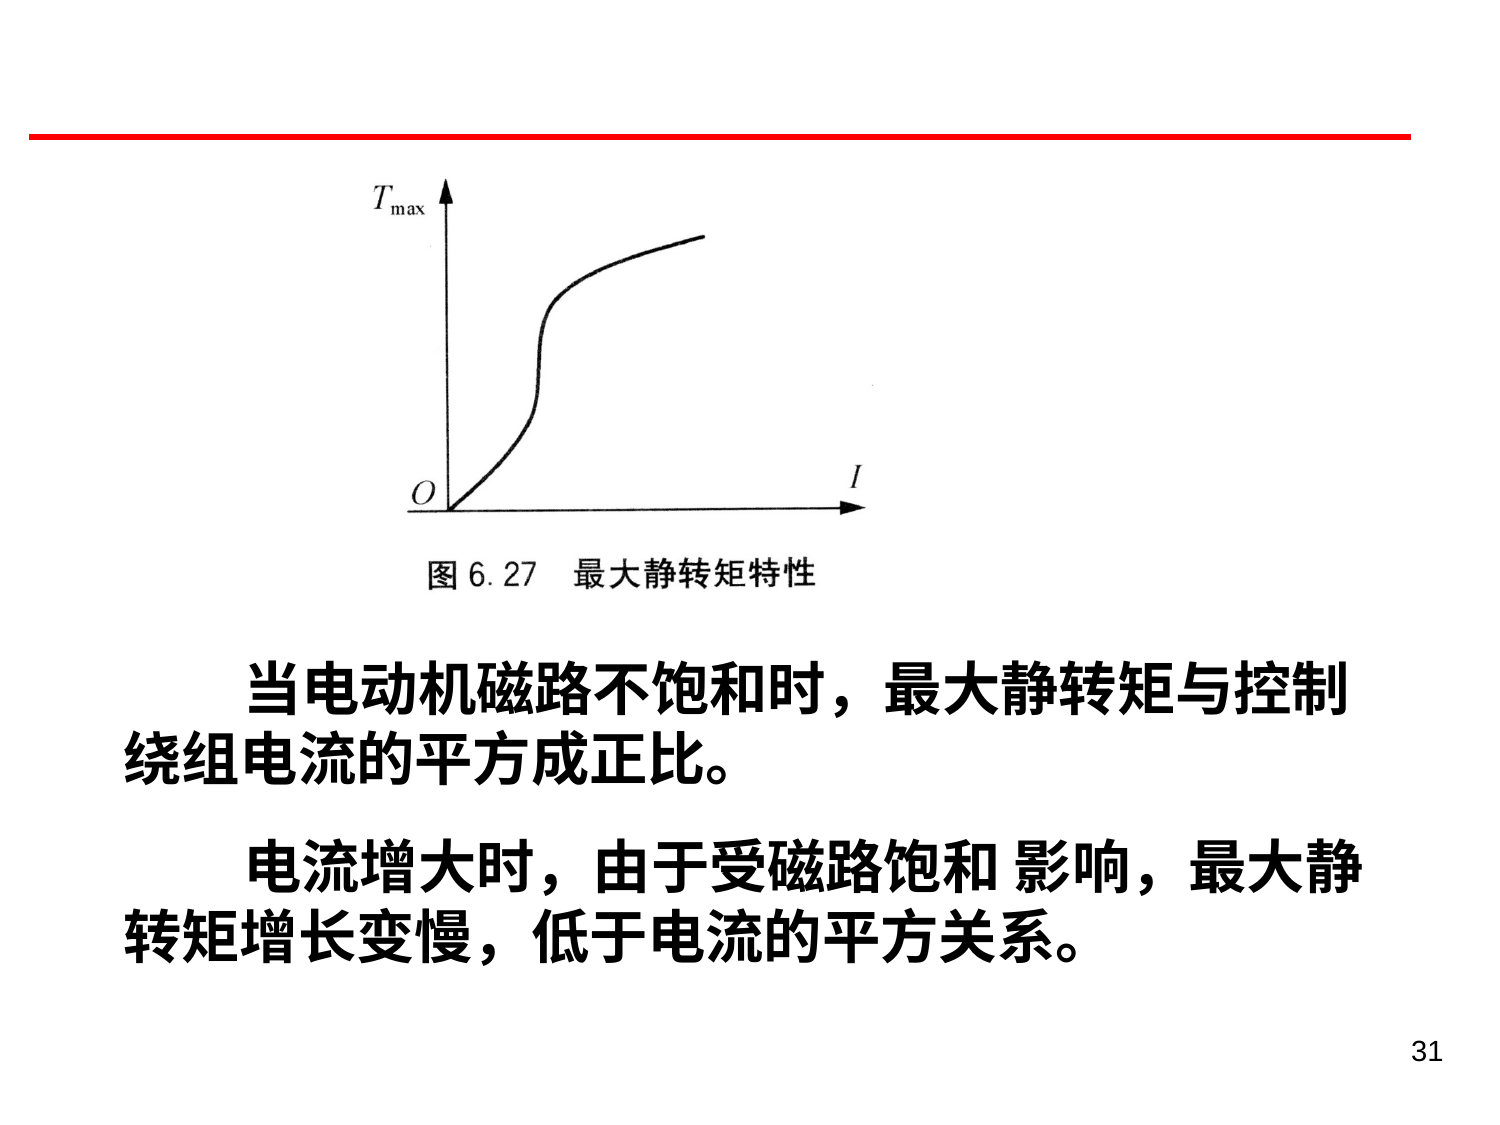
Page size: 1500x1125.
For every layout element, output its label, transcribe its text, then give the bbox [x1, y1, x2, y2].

picture [359, 160, 881, 602]
slide_number 31 [1363, 1024, 1459, 1103]
text_box 当电动机磁路不饱和时，最大静转矩与控制绕组电流的平方成正比。 电流增大时，由于受磁路饱和 影响，最大静转矩增长变慢，低于电流的平方关系。 [108, 645, 1410, 978]
